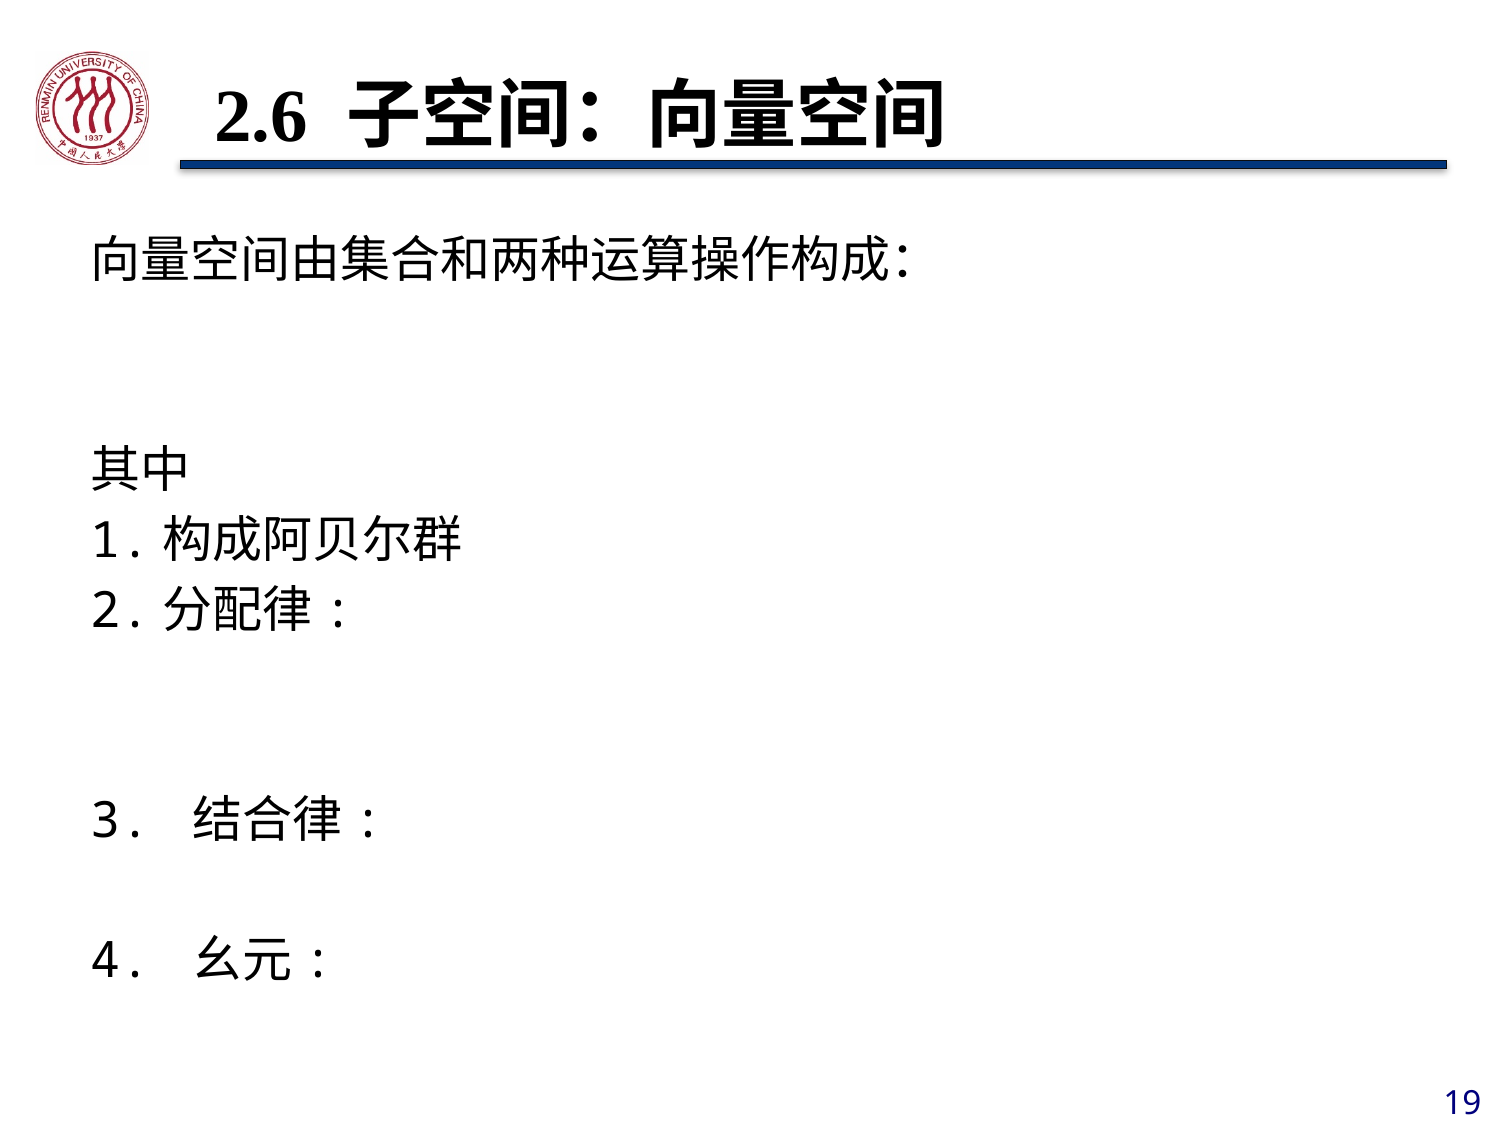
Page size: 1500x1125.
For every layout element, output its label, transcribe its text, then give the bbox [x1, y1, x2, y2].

title 2.6 子空间：向量空间 [198, 18, 1407, 205]
picture [35, 51, 149, 165]
